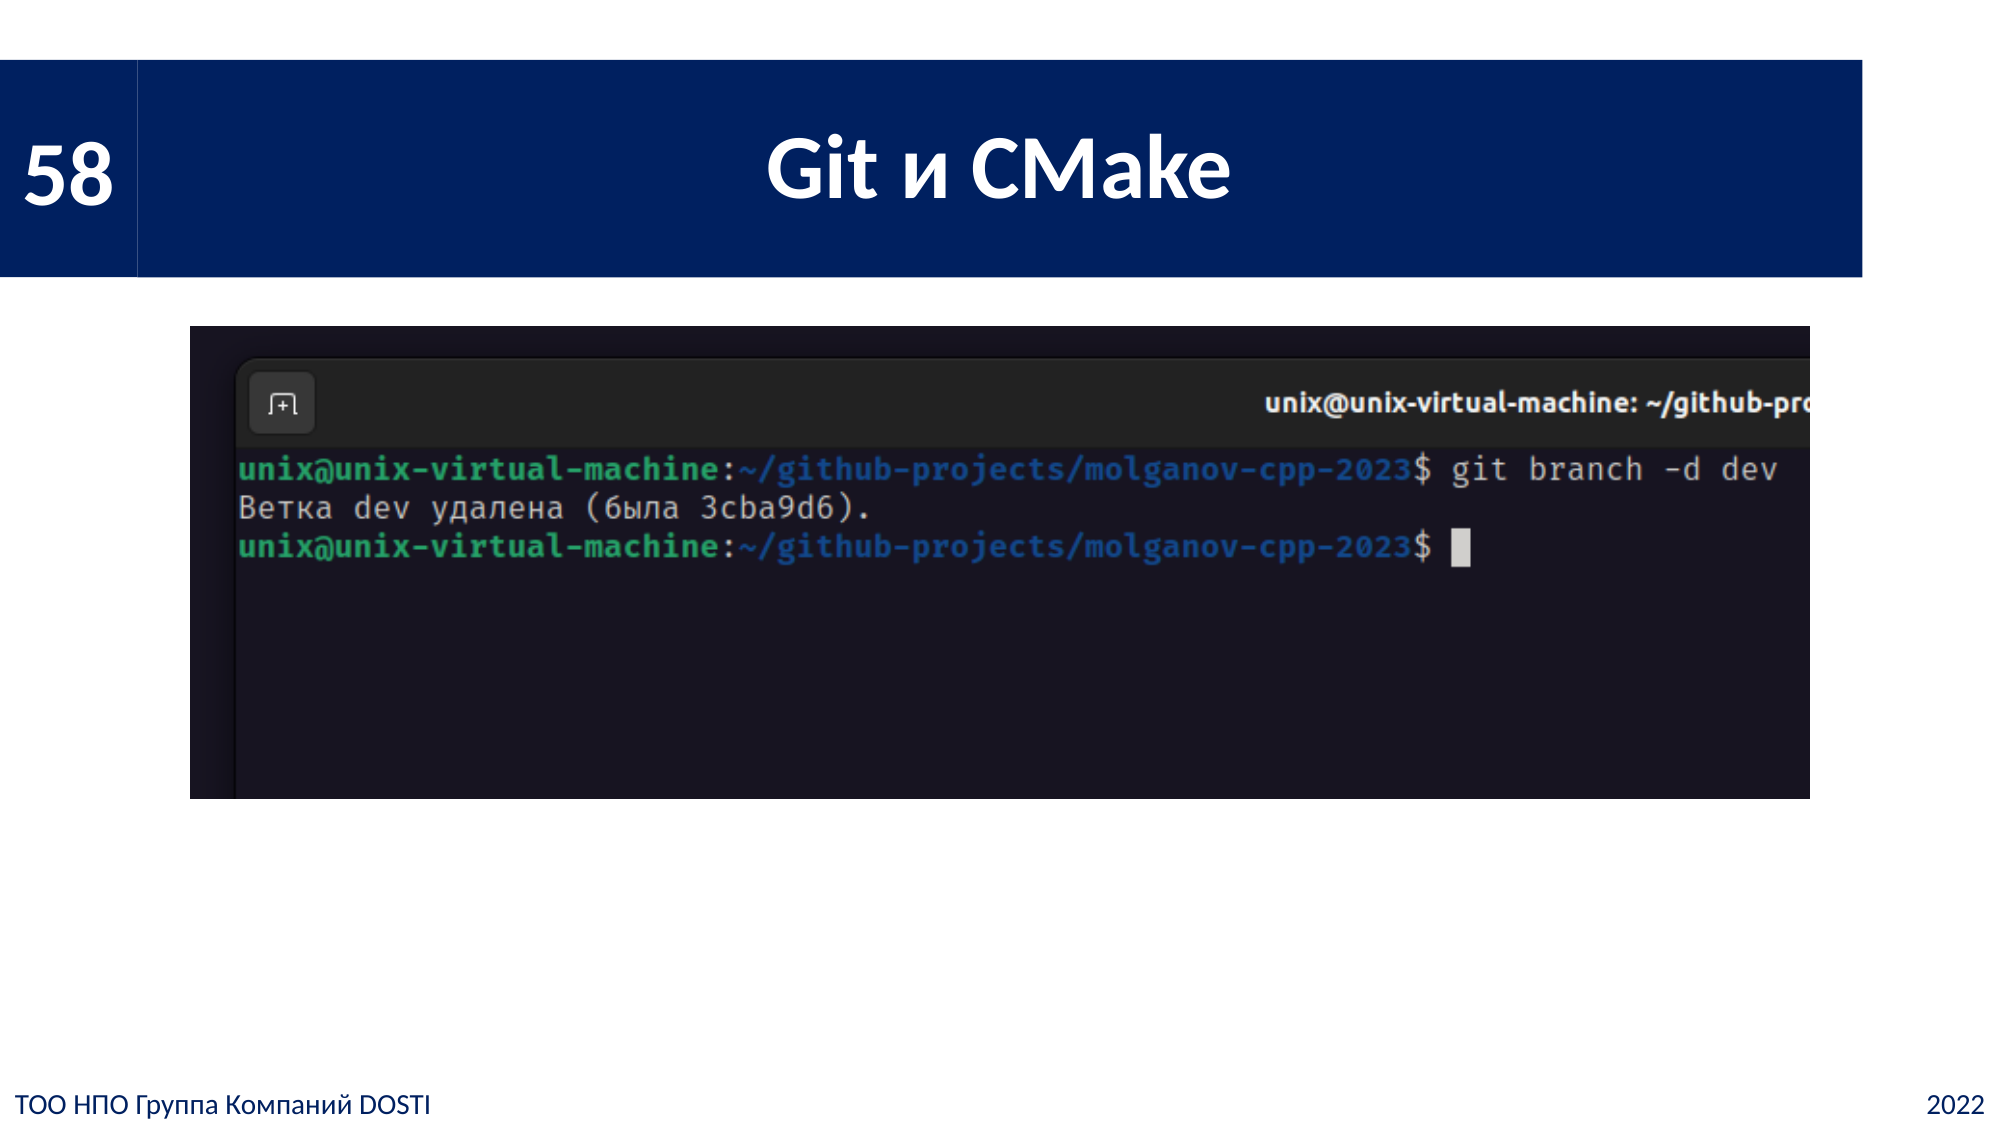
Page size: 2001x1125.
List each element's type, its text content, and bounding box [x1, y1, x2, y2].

text_box ТОО НПО Группа Компаний DOSTI [0, 1080, 1408, 1125]
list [189, 326, 1810, 799]
title Git и CMake [138, 59, 1863, 278]
text_box 2022 [1408, 1080, 2000, 1125]
text_box 58 [0, 59, 138, 278]
